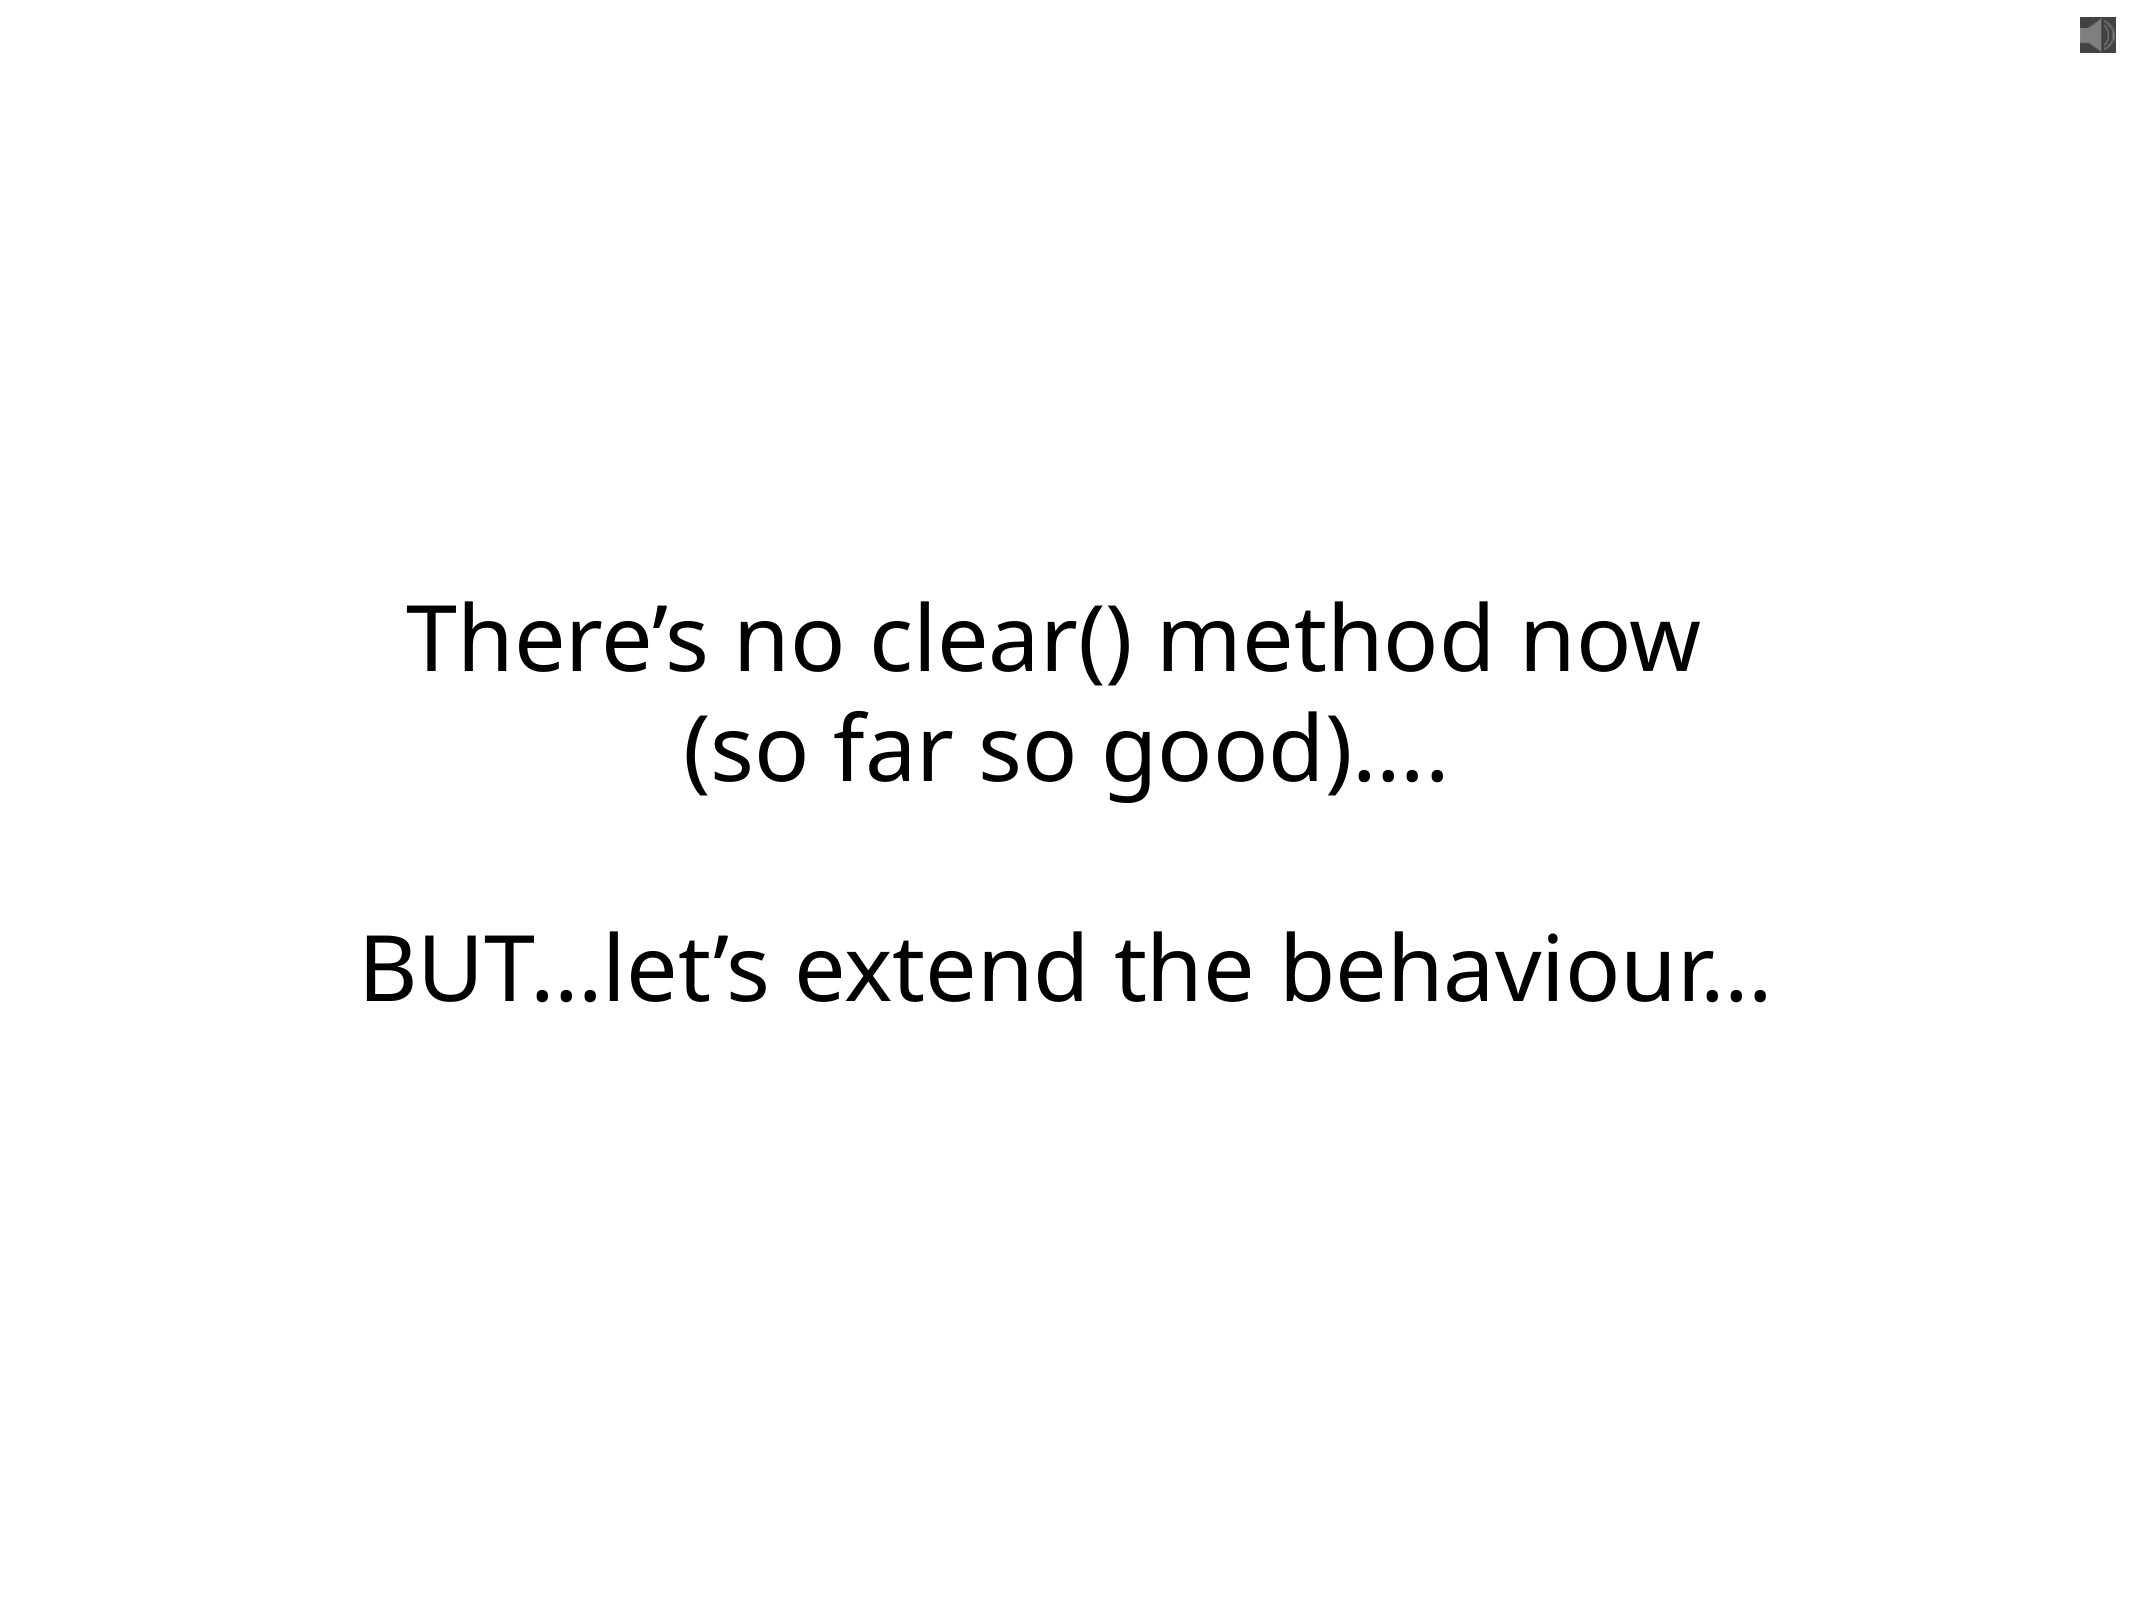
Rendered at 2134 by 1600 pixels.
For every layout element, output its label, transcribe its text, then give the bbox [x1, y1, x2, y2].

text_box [2078, 16, 2117, 55]
title There’s no clear() method now (so far so good)…. BUT…let’s extend the behaviour… [93, 607, 2041, 993]
